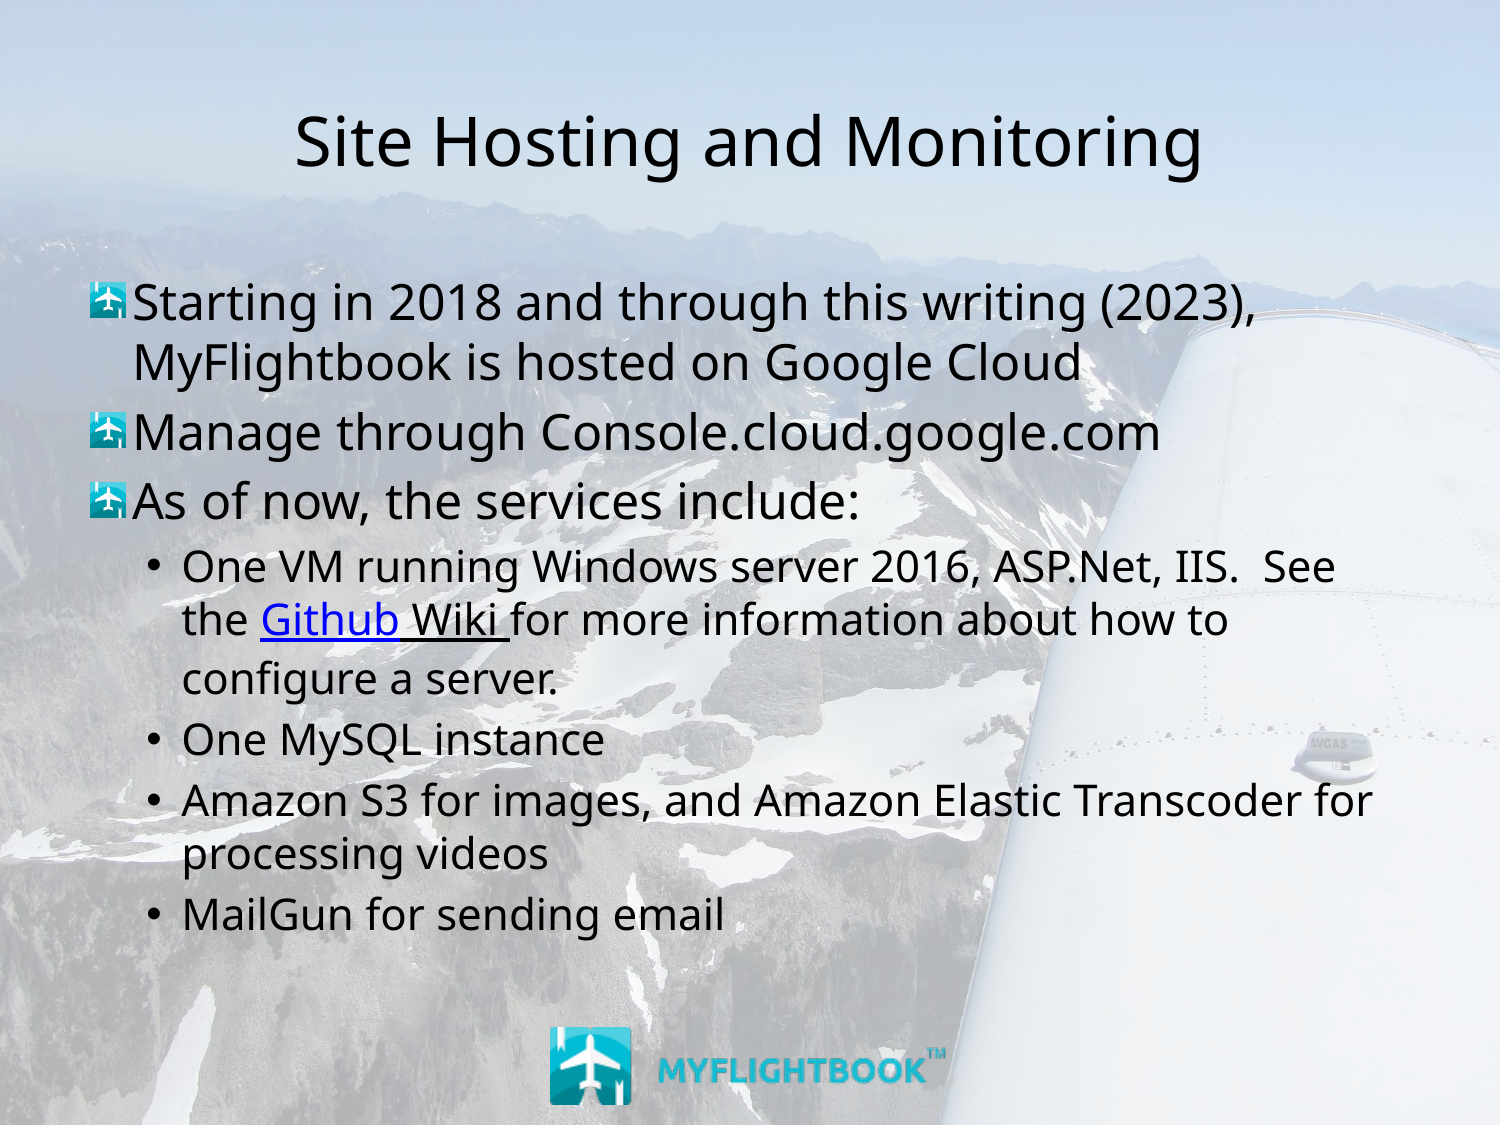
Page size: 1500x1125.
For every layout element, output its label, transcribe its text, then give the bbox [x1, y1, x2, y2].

picture [90, 482, 126, 518]
picture [90, 282, 126, 318]
picture [90, 412, 126, 448]
title Site Hosting and Monitoring [75, 45, 1425, 233]
picture [550, 1027, 950, 1105]
list Starting in 2018 and through this writing (2023), MyFlightbook is hosted on Google Cloud Manage through Console.cloud.google.com As of now, the services include: One VM running Windows server 2016, ASP.Net, IIS. See the Github Wiki for more information about how to configure a server. One MySQL instance Amazon S3 for images, and Amazon Elastic Transcoder for processing videos MailGun for sending email [75, 262, 1425, 1005]
